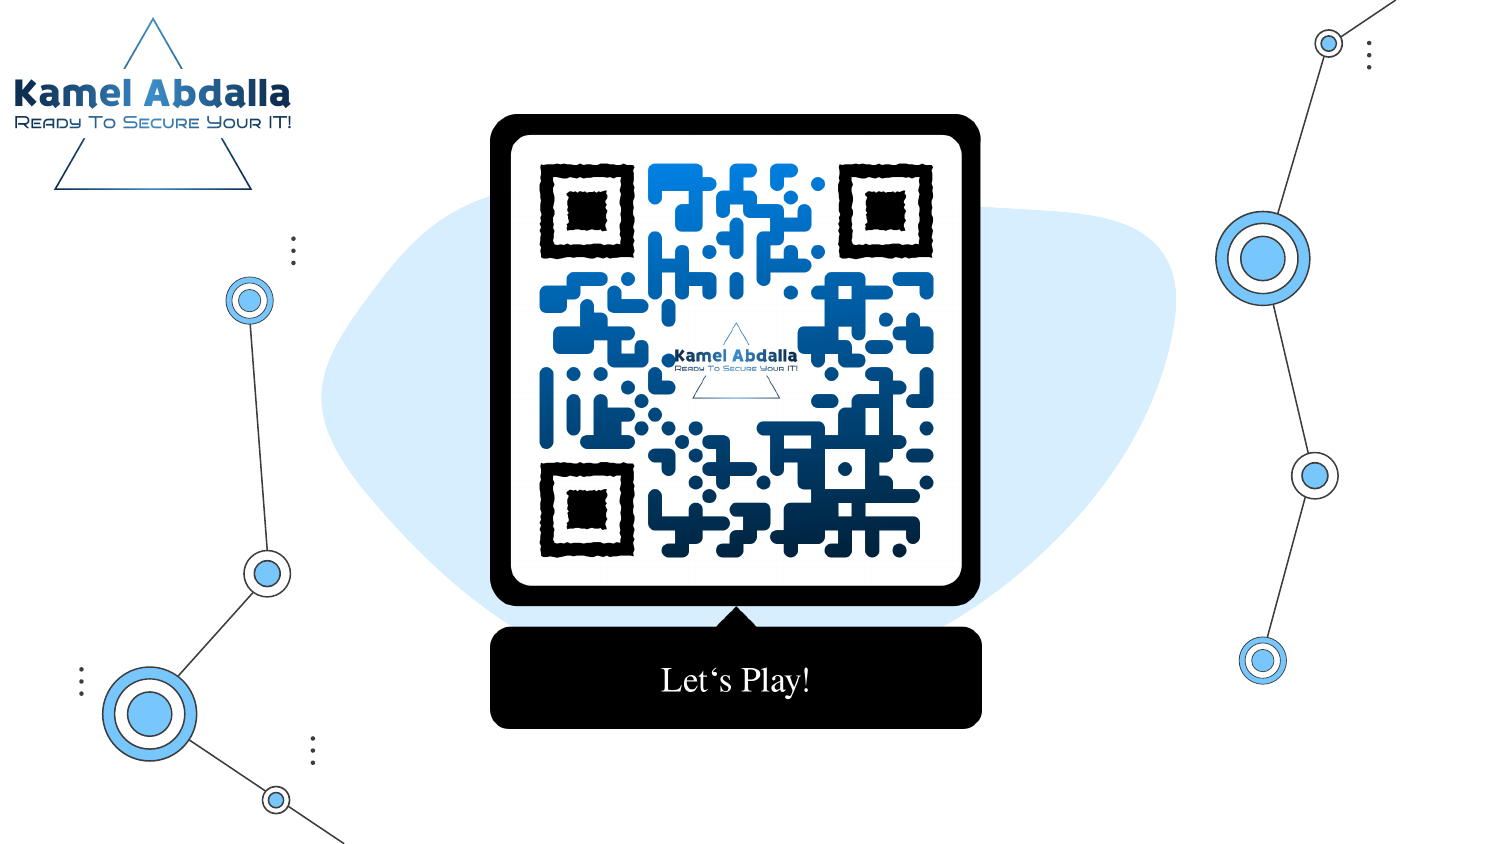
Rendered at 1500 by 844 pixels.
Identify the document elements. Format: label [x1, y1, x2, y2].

picture [15, 17, 292, 190]
picture [490, 114, 982, 730]
